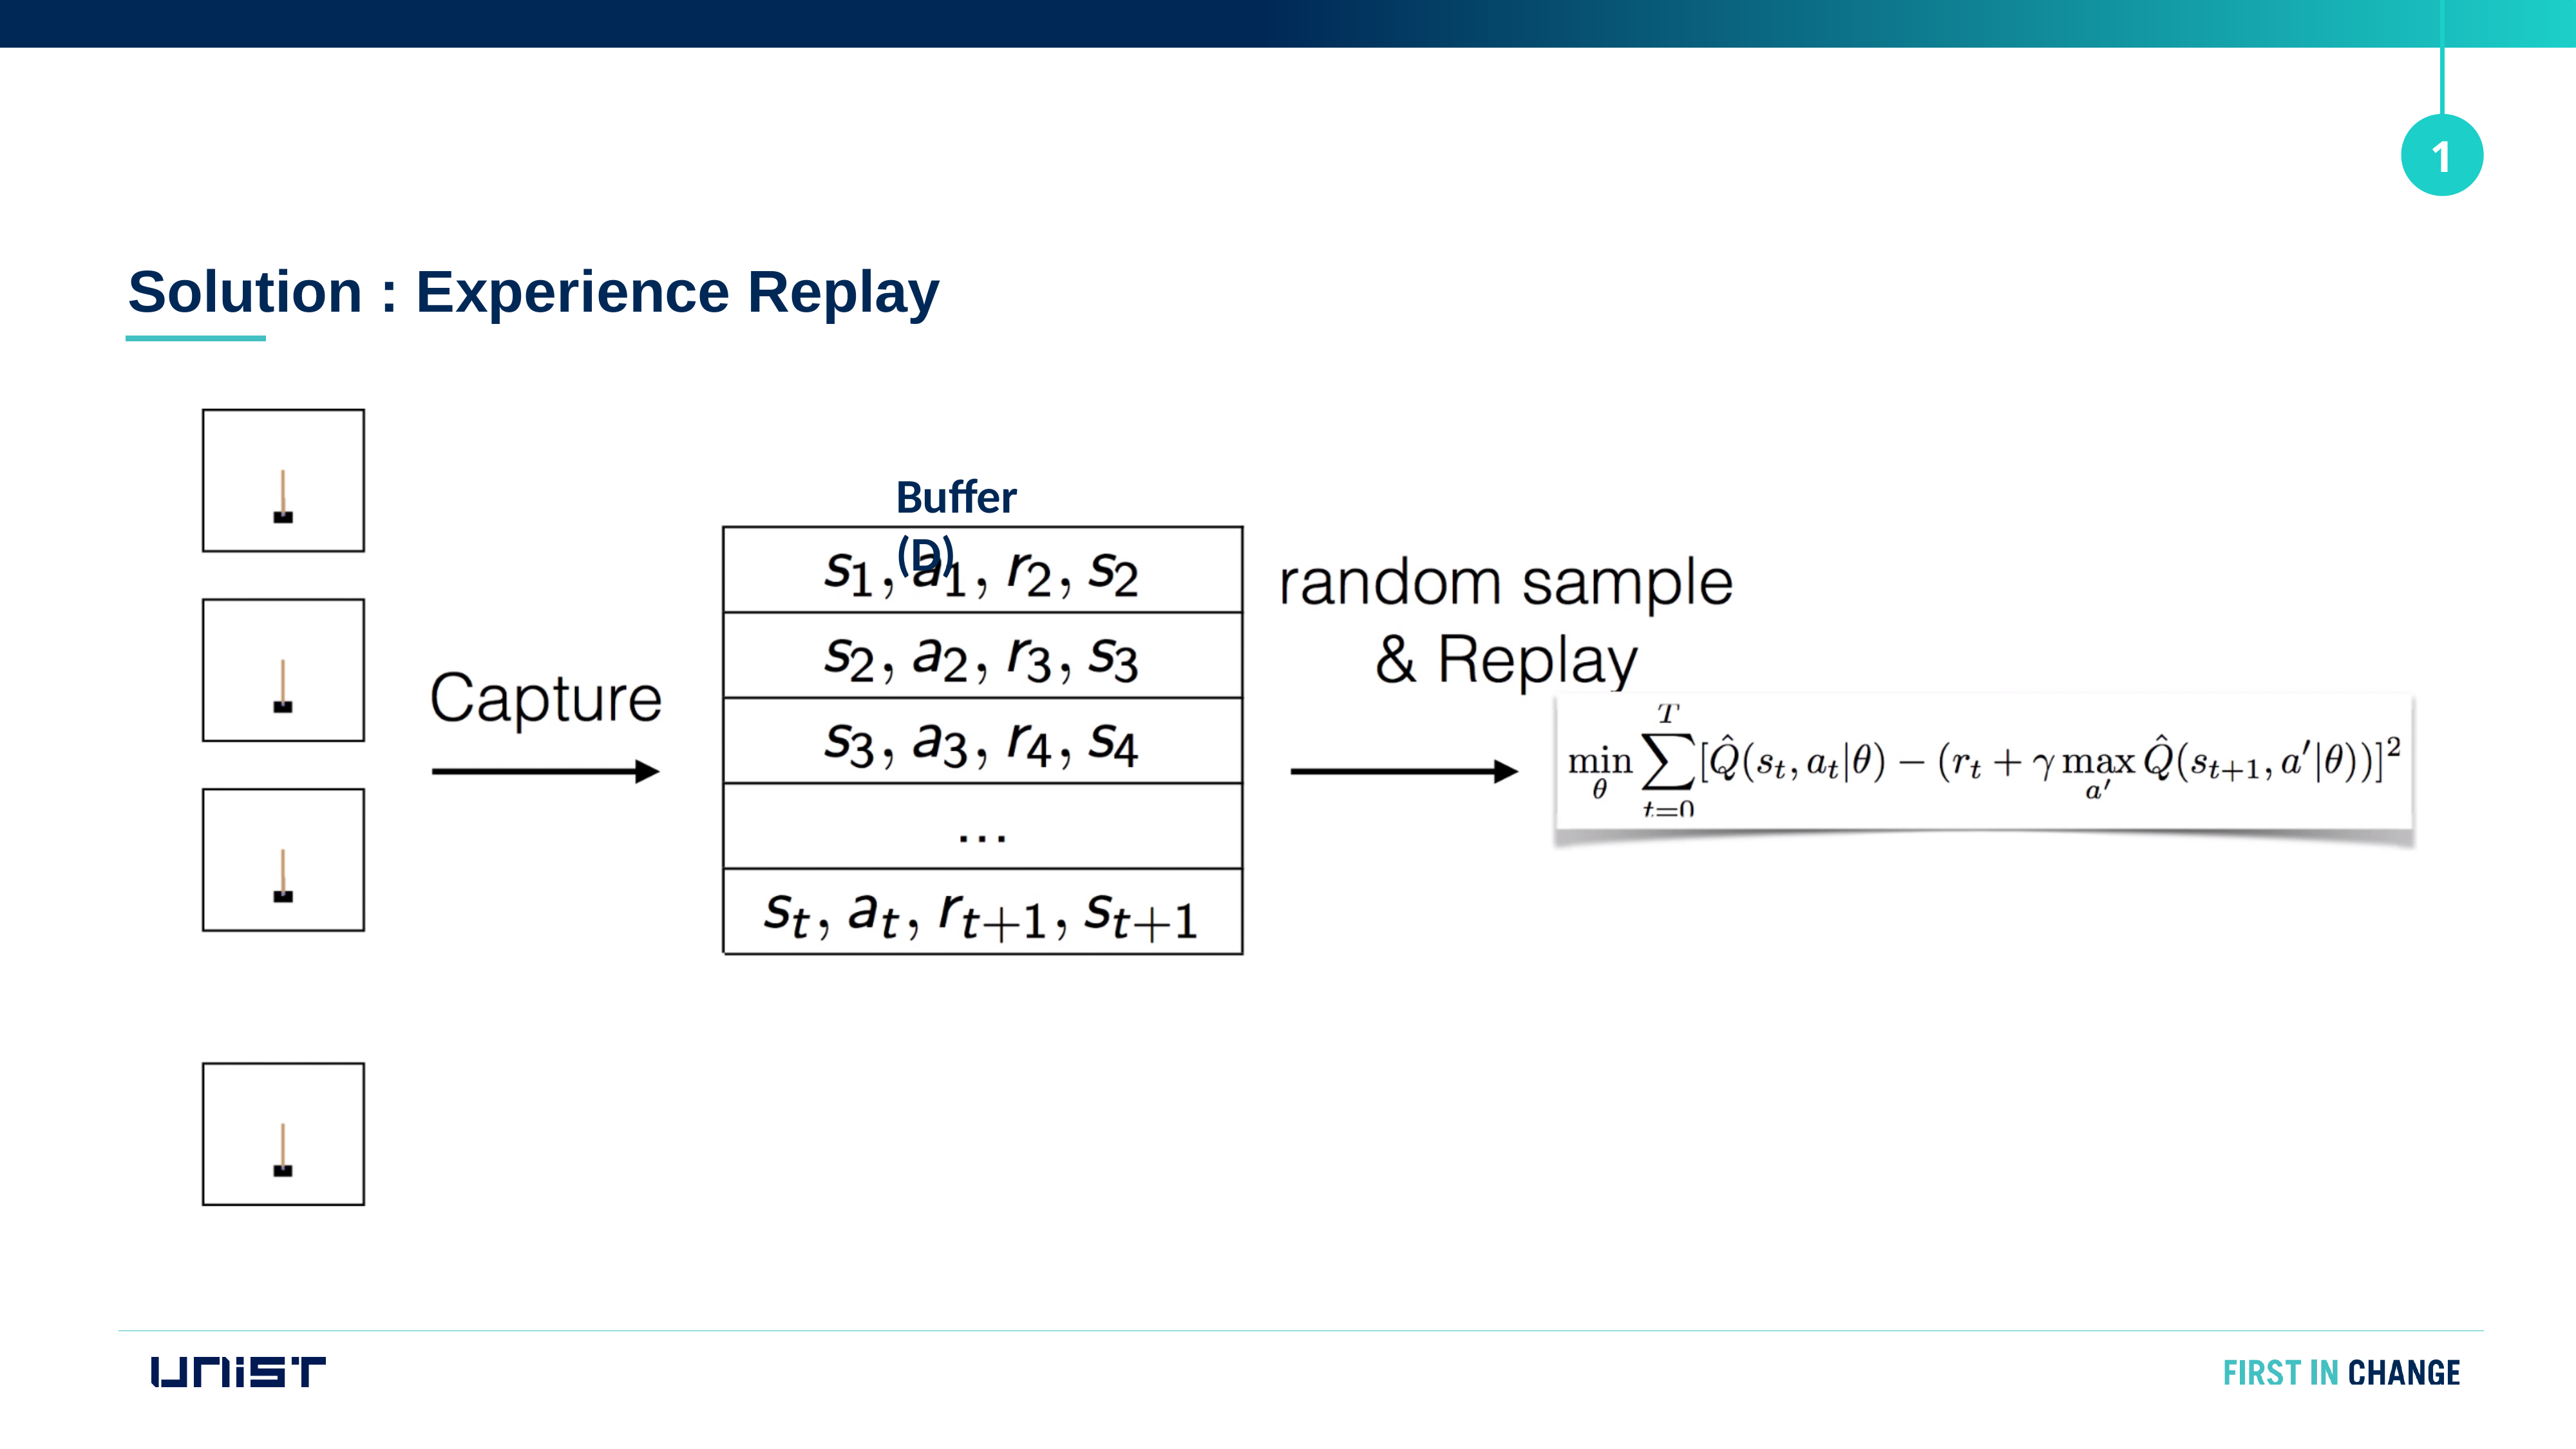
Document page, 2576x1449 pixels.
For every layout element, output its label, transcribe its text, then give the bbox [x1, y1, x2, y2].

picture [2224, 1359, 2460, 1385]
picture [178, 379, 2423, 1253]
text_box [0, 0, 2576, 196]
picture [151, 1357, 326, 1387]
text_box Solution : Experience Replay [118, 248, 1994, 329]
